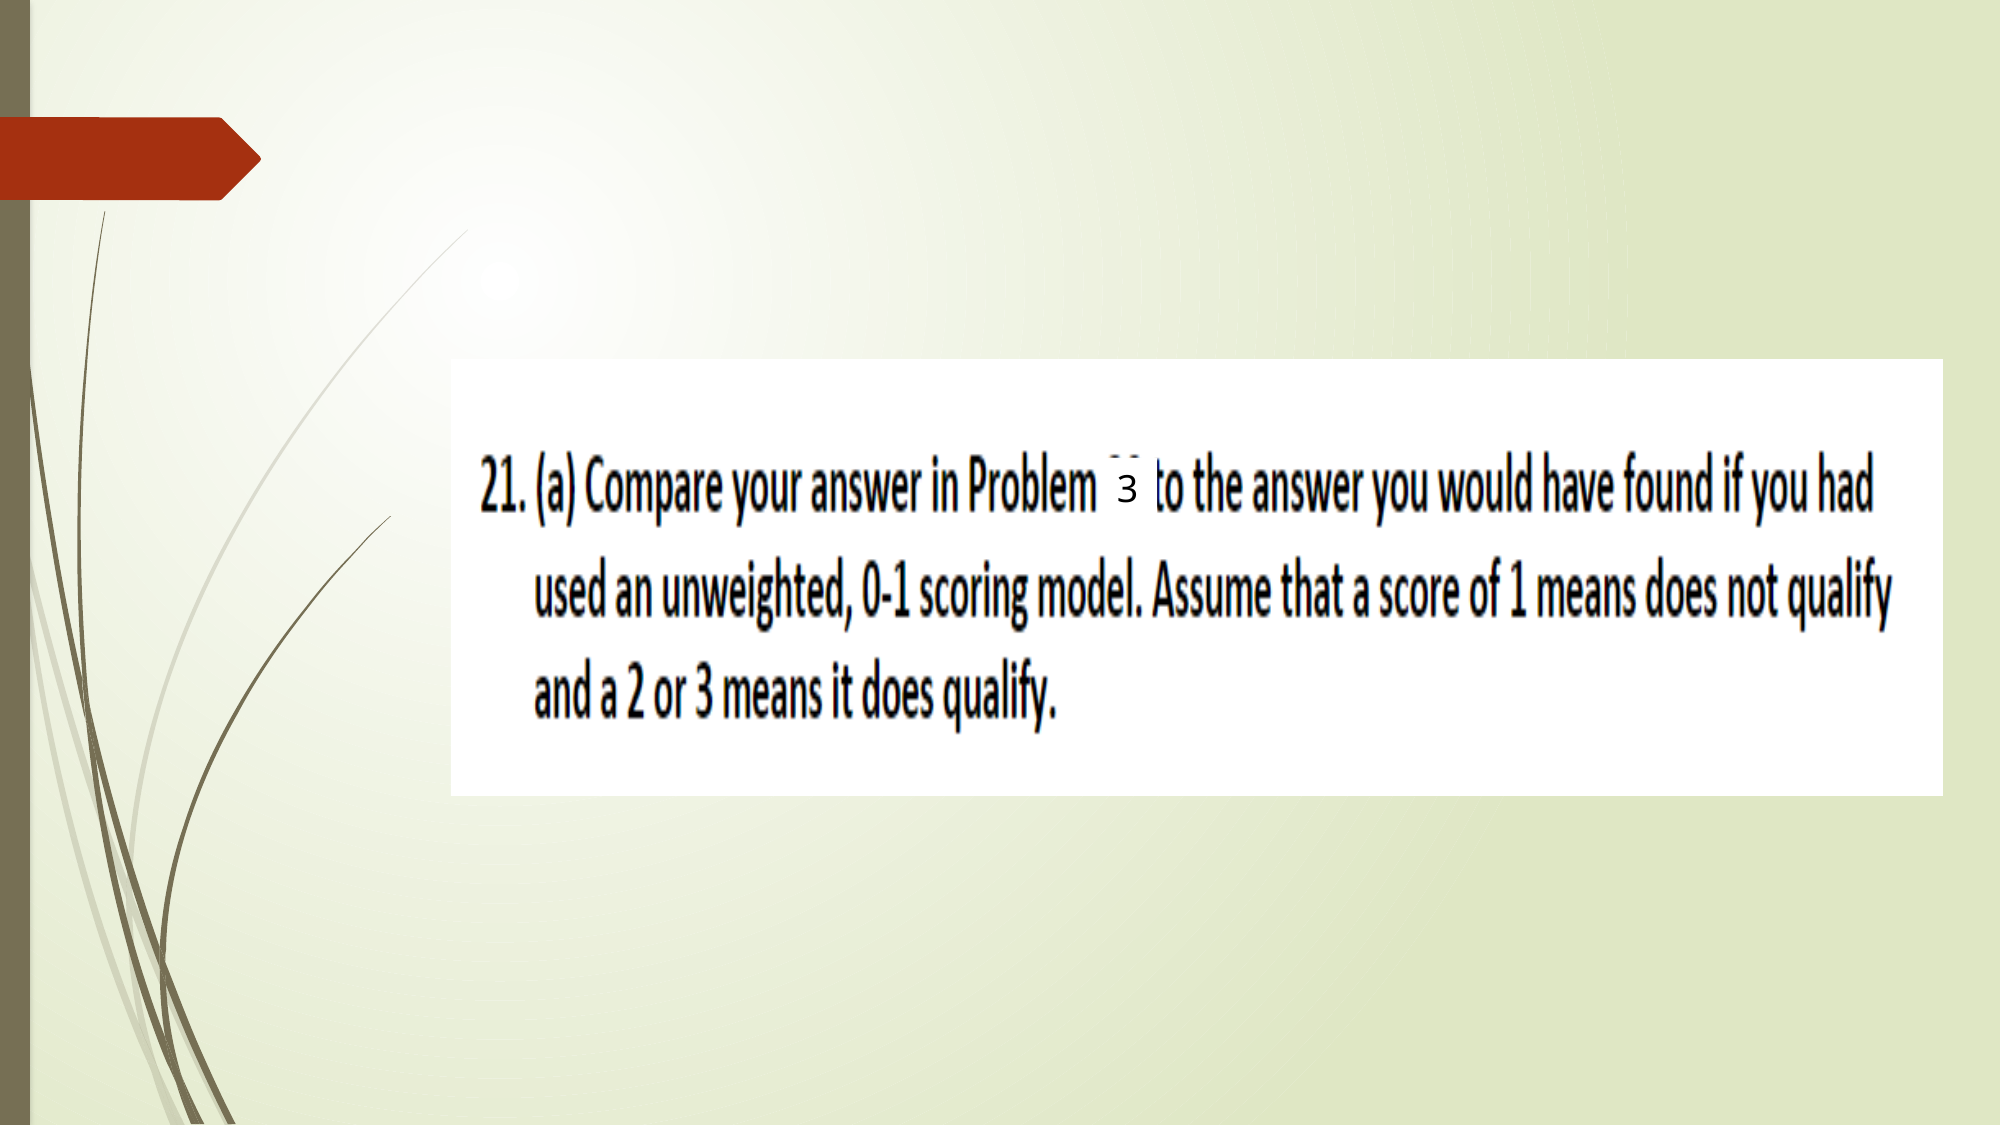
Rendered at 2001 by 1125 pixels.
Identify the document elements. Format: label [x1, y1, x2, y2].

list [450, 359, 1944, 796]
